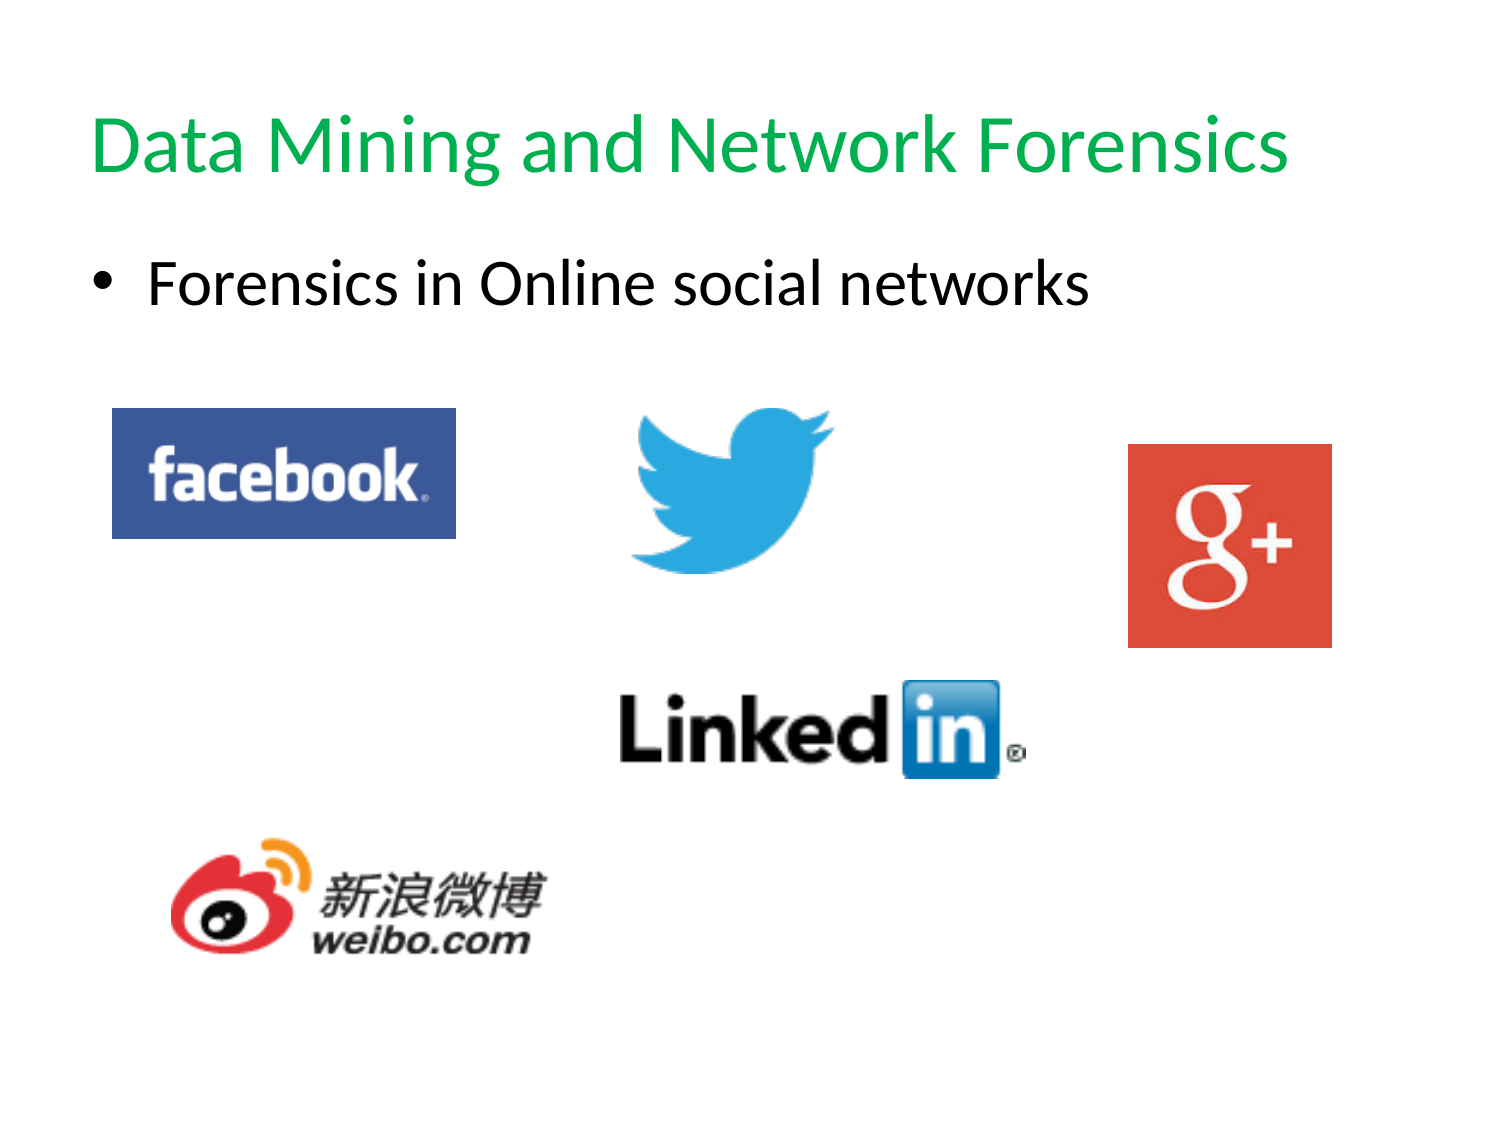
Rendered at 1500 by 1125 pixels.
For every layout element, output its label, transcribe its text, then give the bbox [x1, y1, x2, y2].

picture [170, 810, 563, 977]
picture [631, 408, 836, 574]
title Data Mining and Network Forensics [74, 44, 1426, 233]
picture [619, 680, 1026, 780]
picture [111, 408, 457, 539]
list Forensics in Online social networks [76, 231, 1427, 975]
picture [1127, 444, 1332, 648]
